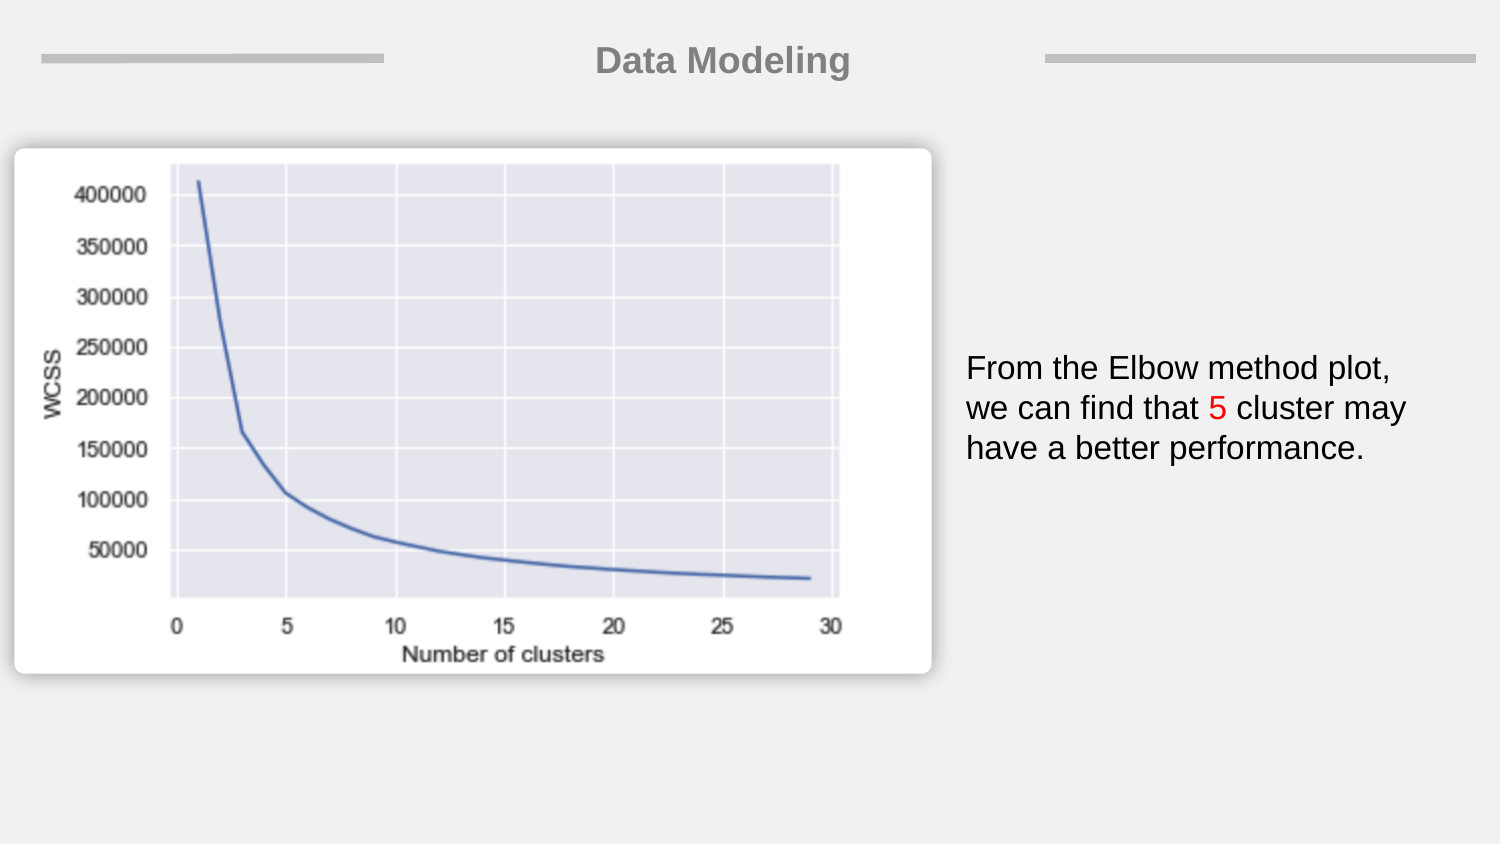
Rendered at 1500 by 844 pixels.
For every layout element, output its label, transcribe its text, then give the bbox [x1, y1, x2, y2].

text_box From the Elbow method plot, we can find that 5 cluster may have a better performance. [957, 339, 1436, 474]
picture [0, 127, 952, 694]
text_box Data Modeling [383, 30, 1063, 87]
